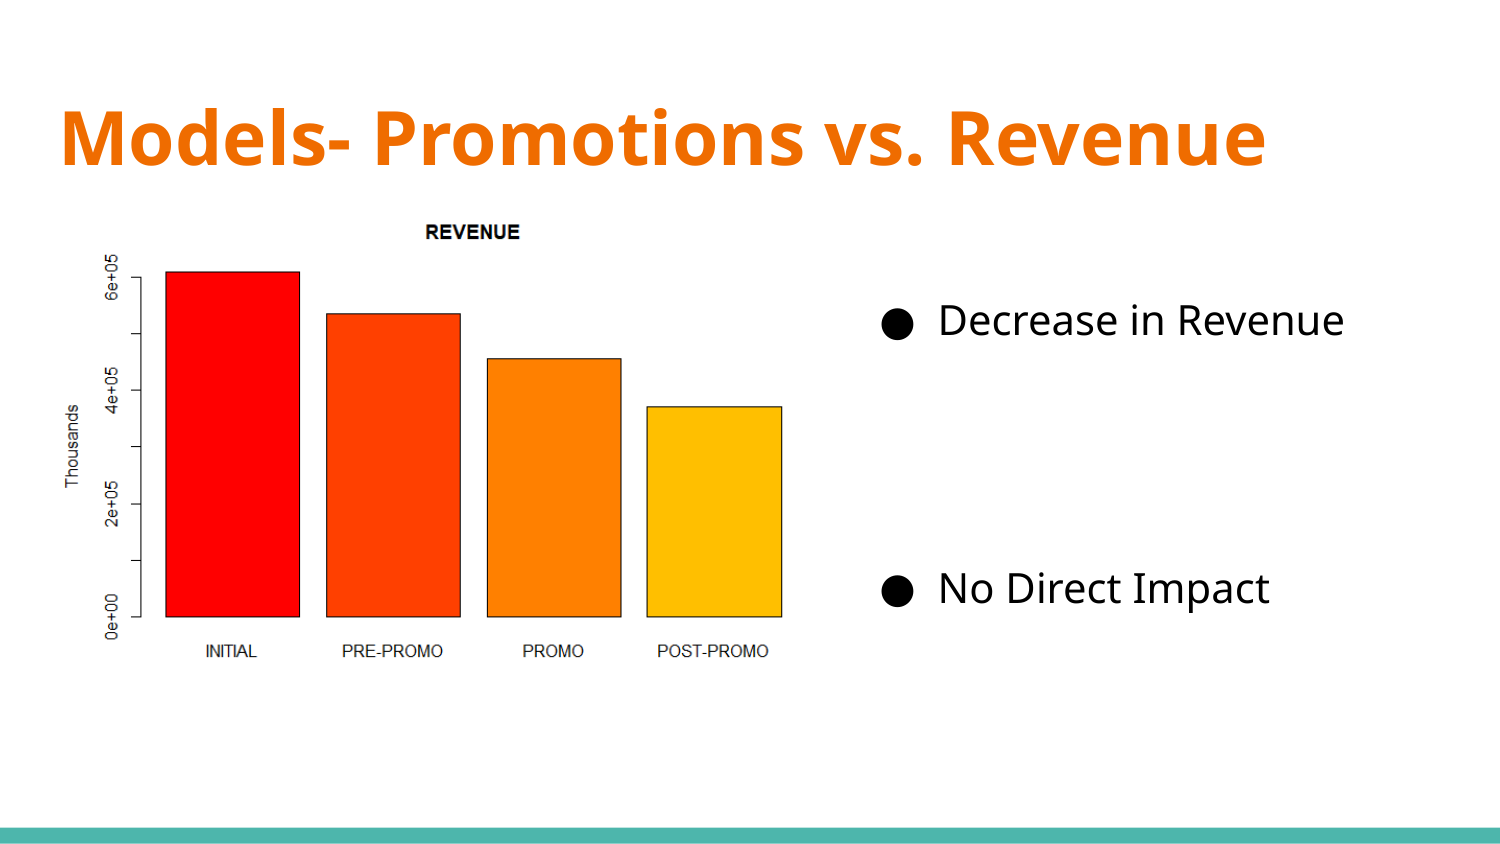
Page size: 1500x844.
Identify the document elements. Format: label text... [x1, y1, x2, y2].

title Models- Promotions vs. Revenue [43, 74, 1441, 191]
picture [59, 190, 848, 723]
text_box Decrease in Revenue [852, 285, 1500, 402]
text_box No Direct Impact [852, 553, 1500, 670]
